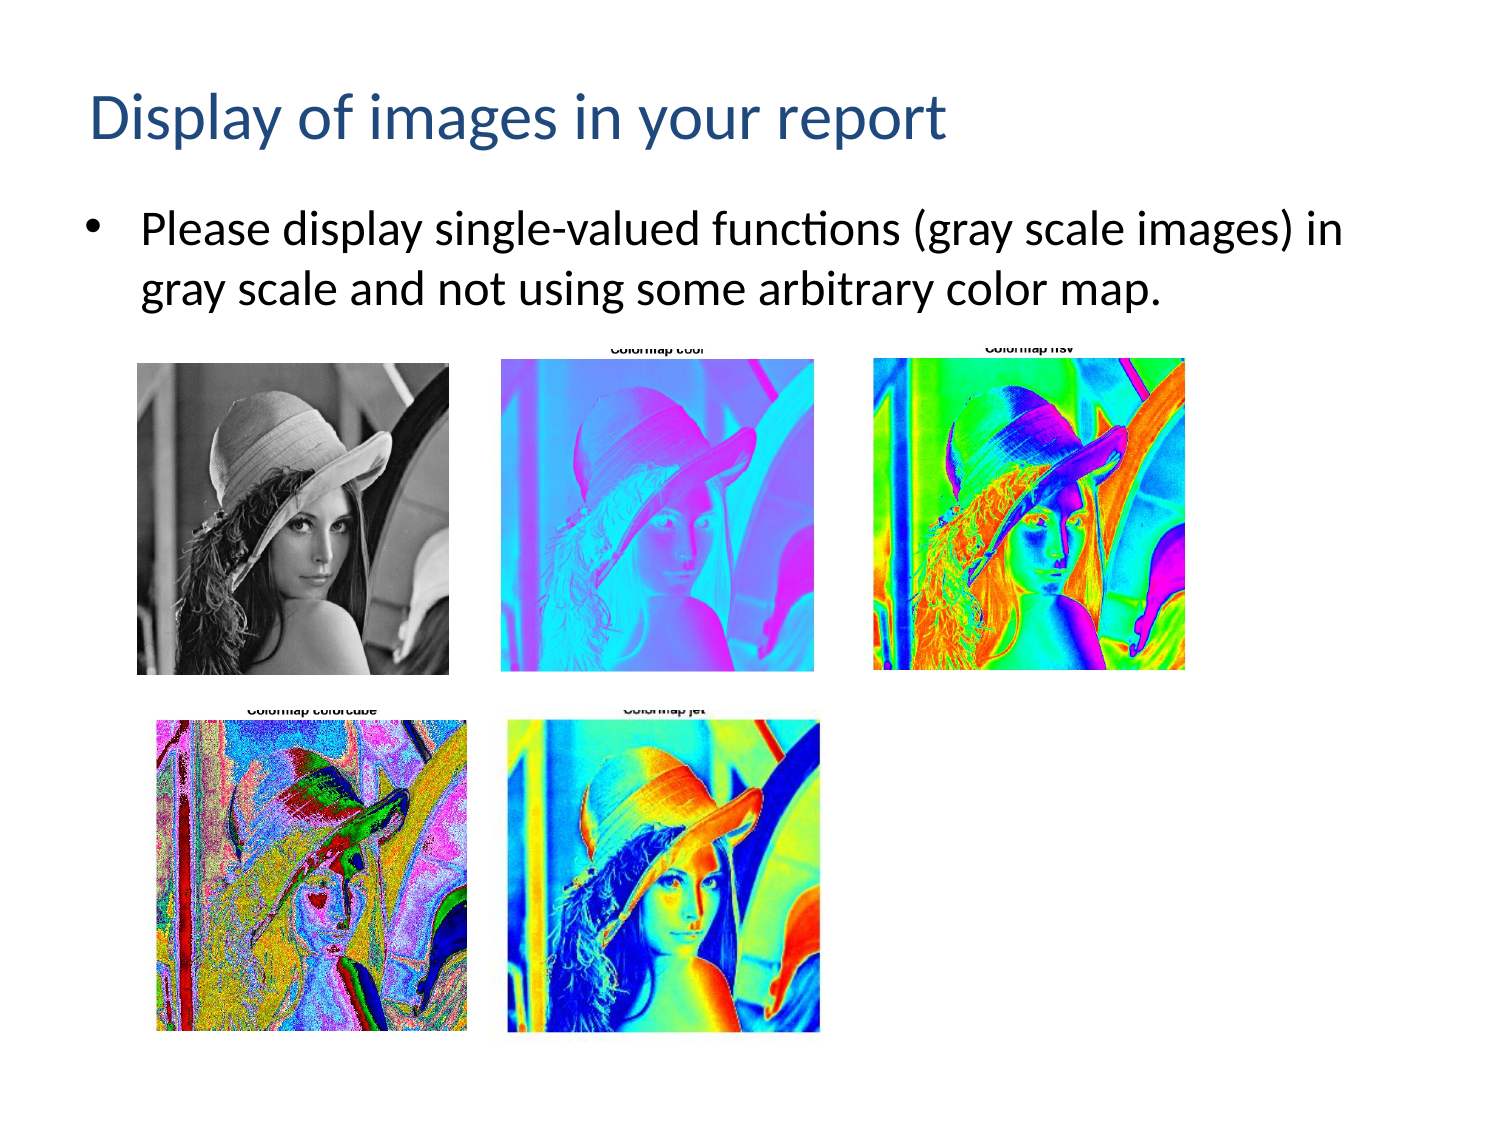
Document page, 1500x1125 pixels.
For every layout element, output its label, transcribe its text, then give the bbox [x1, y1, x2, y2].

picture [462, 348, 1224, 698]
list Please display single-valued functions (gray scale images) in gray scale and not using some arbitrary color map. [69, 187, 1425, 1005]
picture [118, 710, 860, 1058]
picture [137, 363, 450, 676]
title Display of images in your report [0, 45, 1039, 181]
